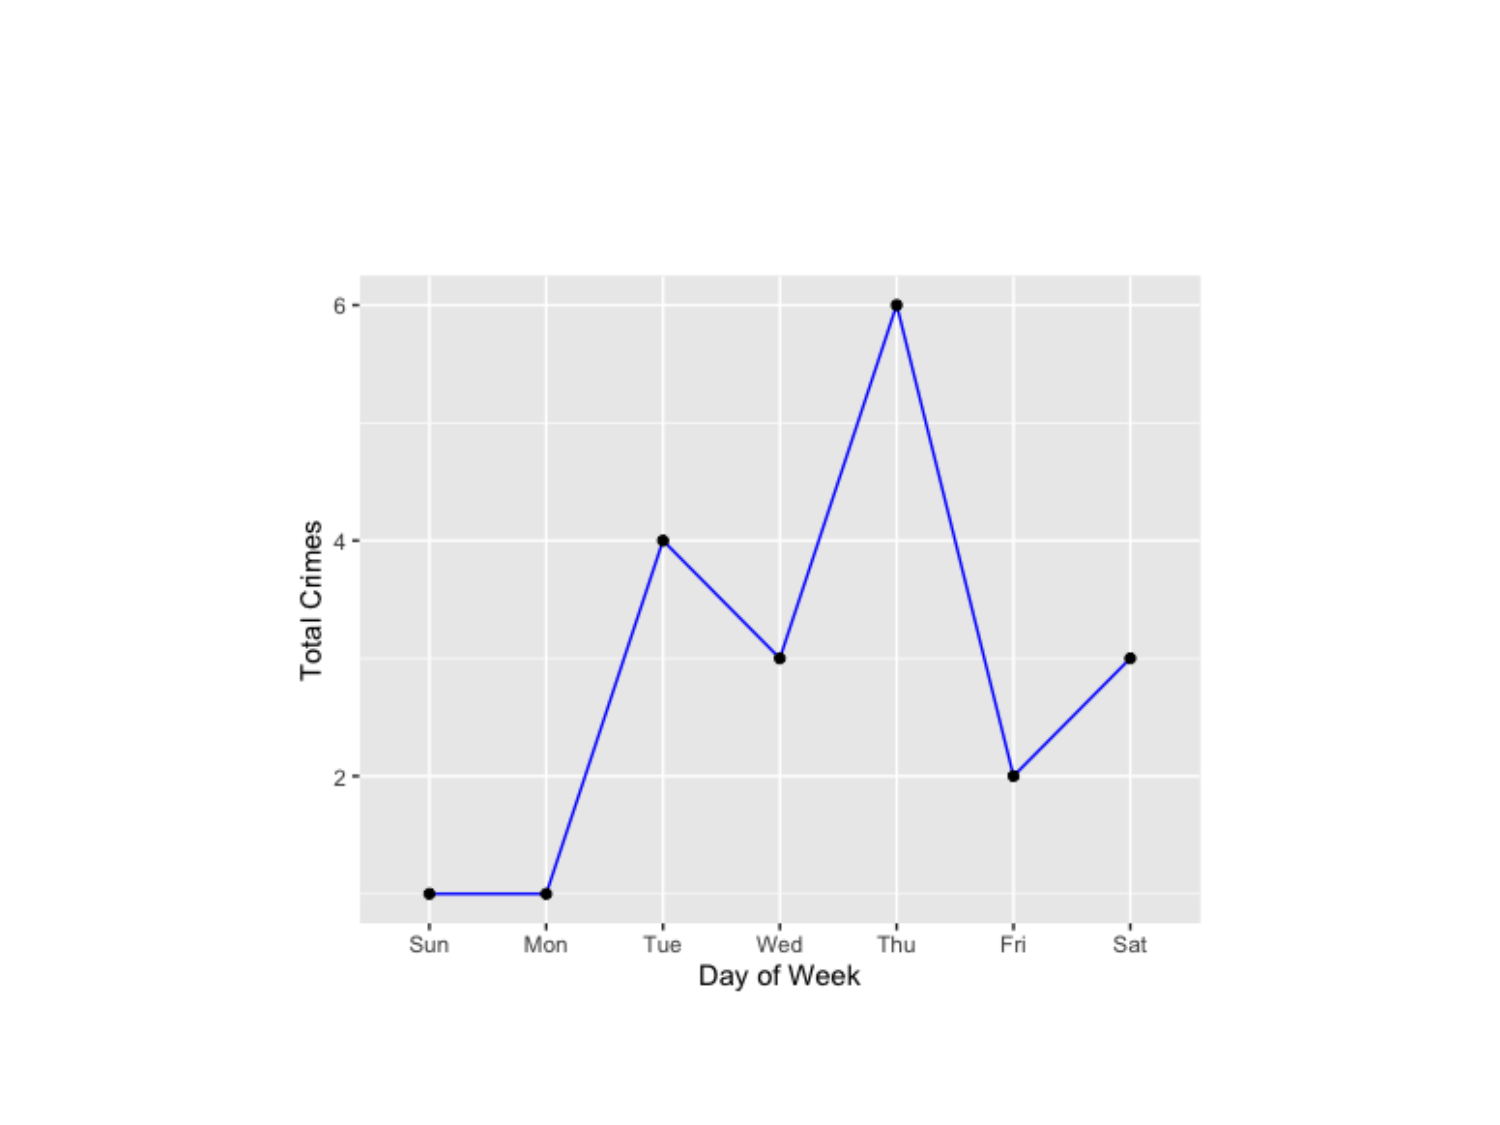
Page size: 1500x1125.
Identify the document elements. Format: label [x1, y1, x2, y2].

picture [287, 262, 1215, 1005]
